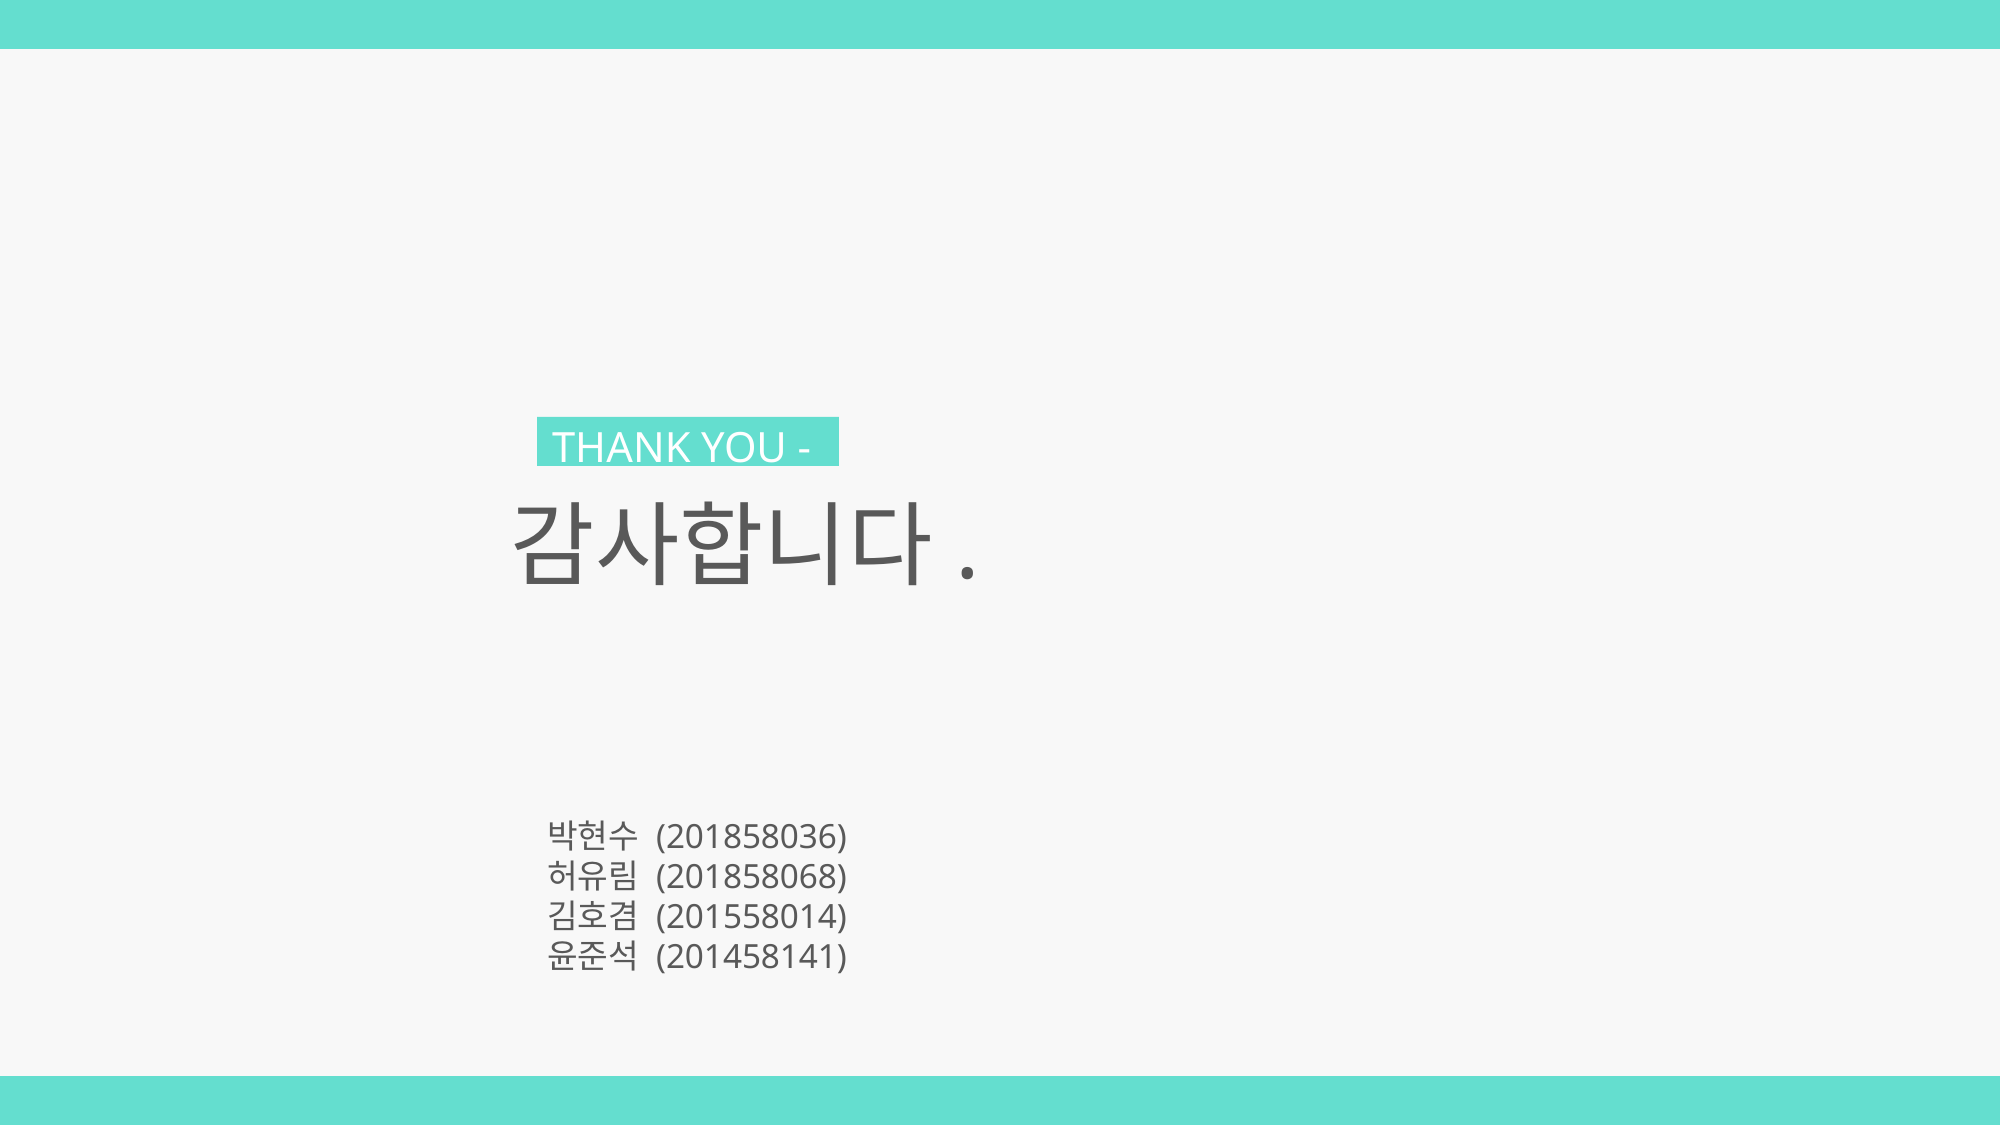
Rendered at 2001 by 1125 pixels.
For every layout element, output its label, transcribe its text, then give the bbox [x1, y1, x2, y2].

text_box 감사합니다. [496, 479, 995, 605]
text_box [0, 1075, 2000, 1125]
text_box THANK YOU - [537, 413, 839, 479]
text_box [0, 0, 2000, 50]
text_box 박현수 (201858036) 허유림 (201858068) 김호겸 (201558014) 윤준석 (201458141) [532, 807, 862, 983]
